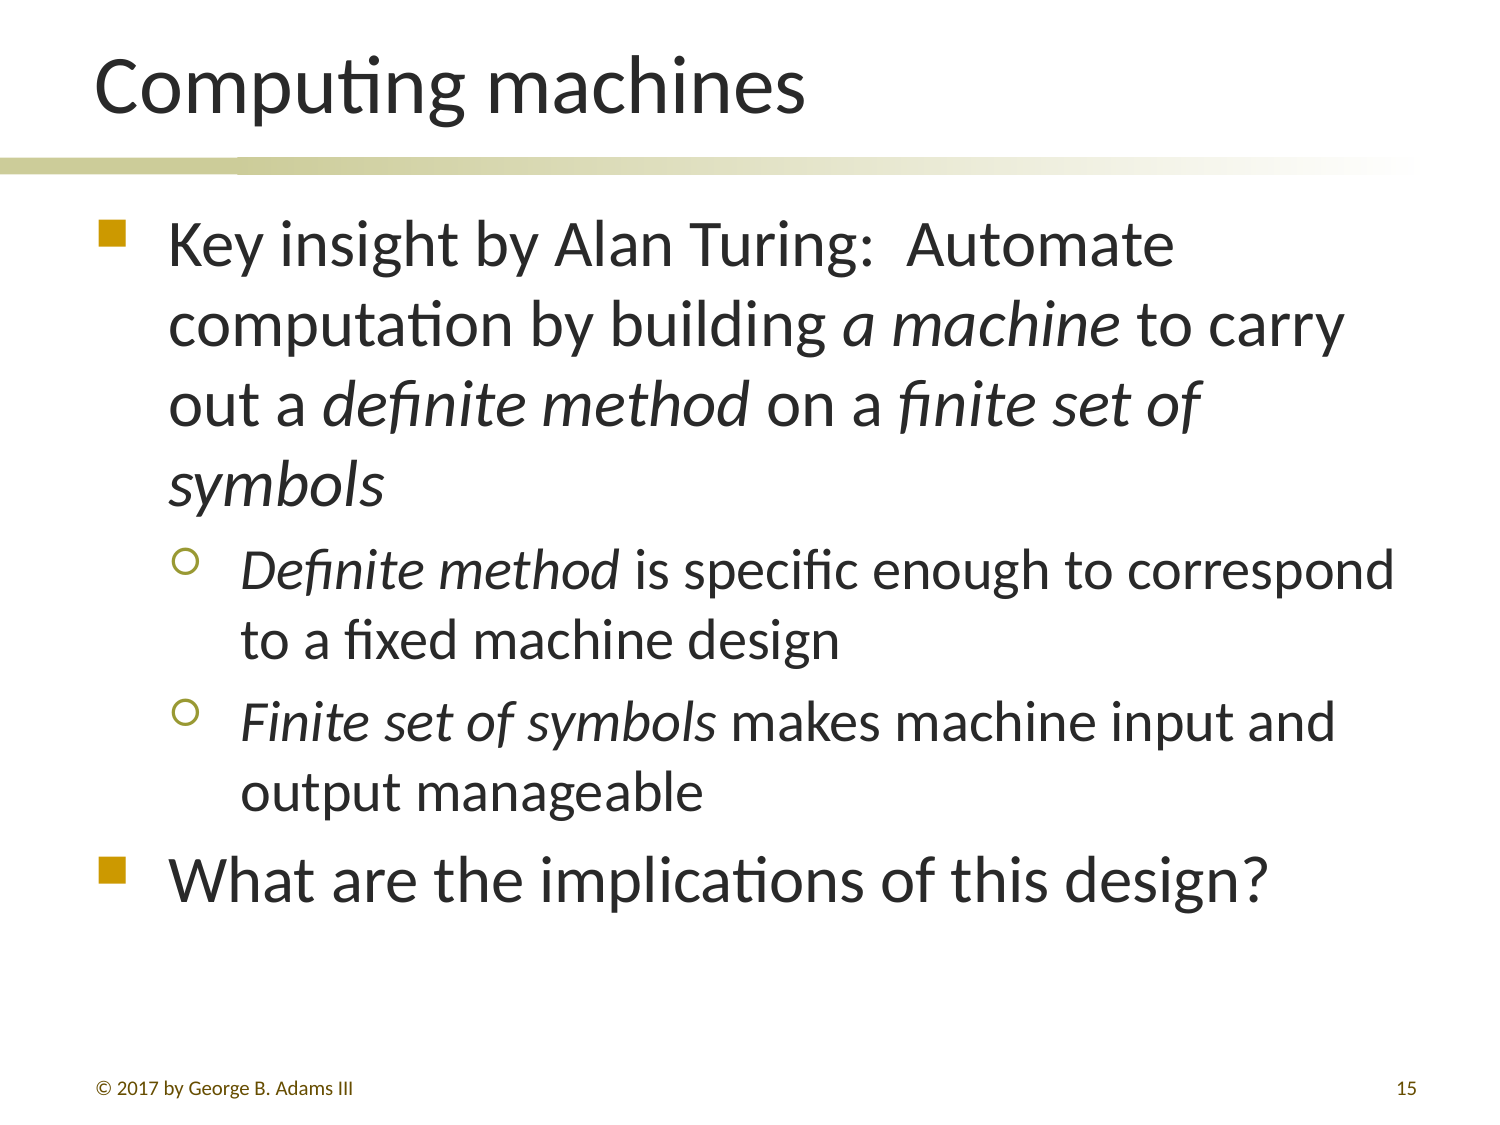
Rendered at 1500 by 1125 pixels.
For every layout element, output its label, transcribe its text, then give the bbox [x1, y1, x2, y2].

slide_number © 2017 by George B. Adams III [79, 1067, 406, 1099]
title Computing machines [79, 15, 1432, 139]
slide_number 15 [1119, 1067, 1433, 1099]
list Key insight by Alan Turing: Automate computation by building a machine to carry out a definite method on a finite set of symbols Definite method is specific enough to correspond to a fixed machine design Finite set of symbols makes machine input and output manageable What are the implications of this design? [79, 192, 1433, 1000]
